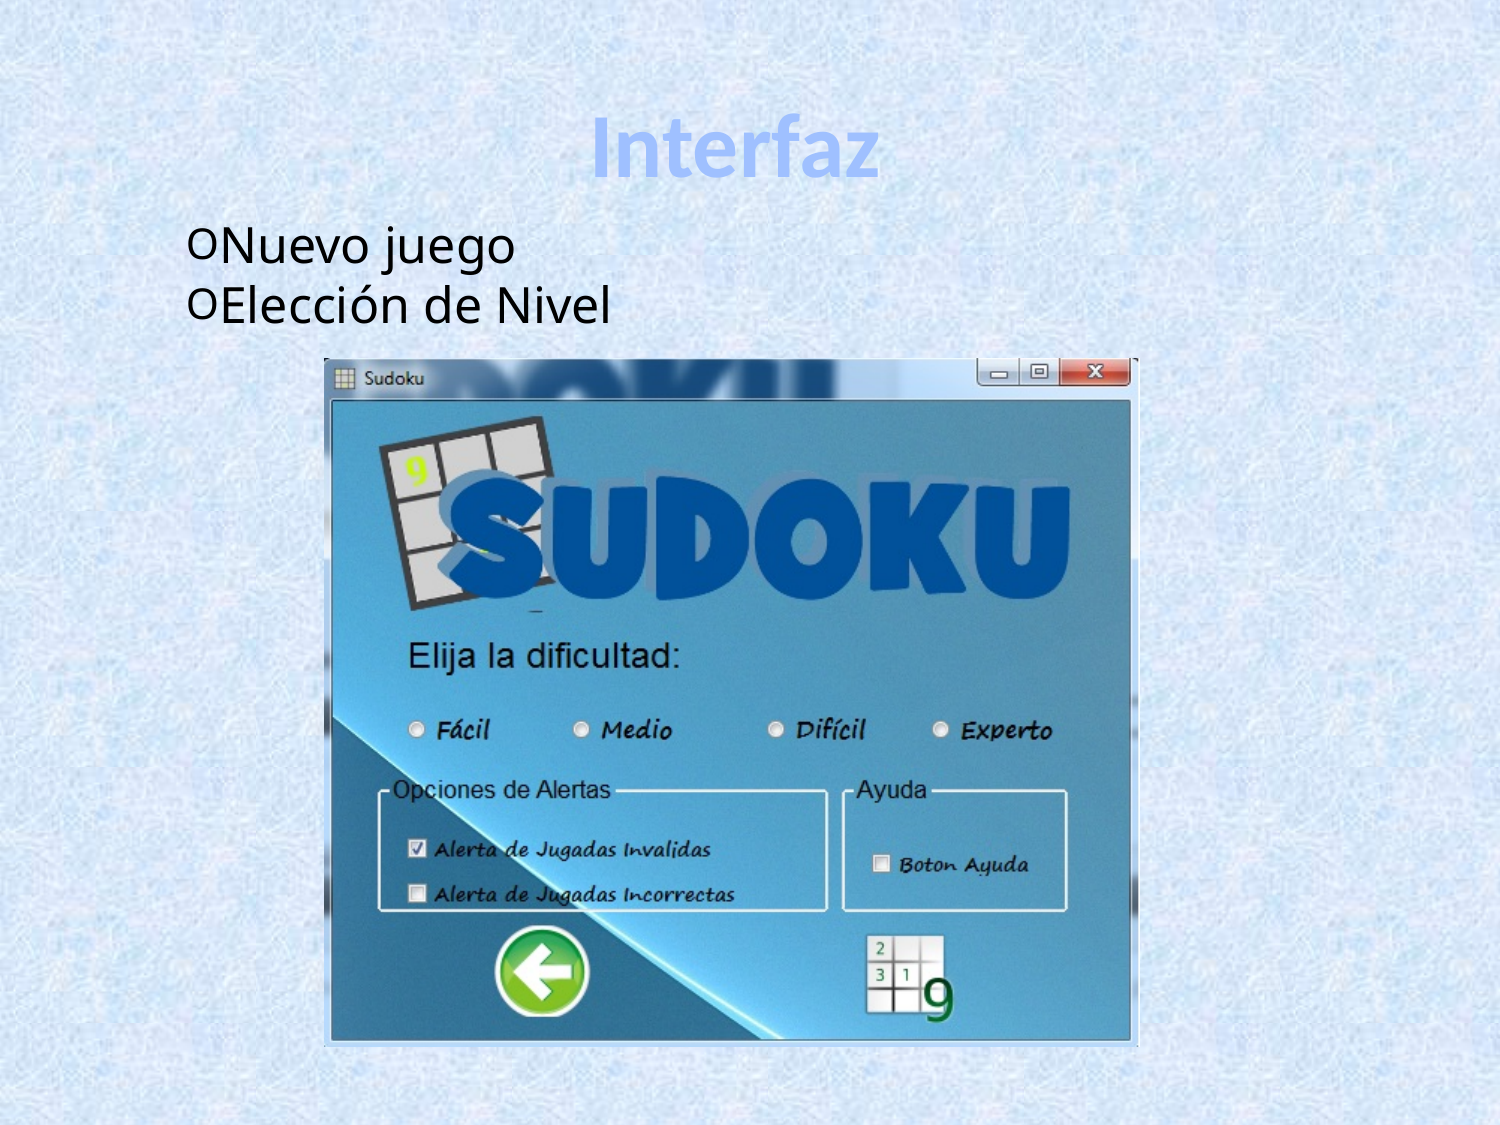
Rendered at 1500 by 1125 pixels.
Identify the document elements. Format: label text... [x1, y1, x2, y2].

text_box Interfaz [501, 78, 969, 204]
text_box Nuevo juego Elección de Nivel [171, 205, 922, 341]
picture [0, 0, 1500, 1125]
